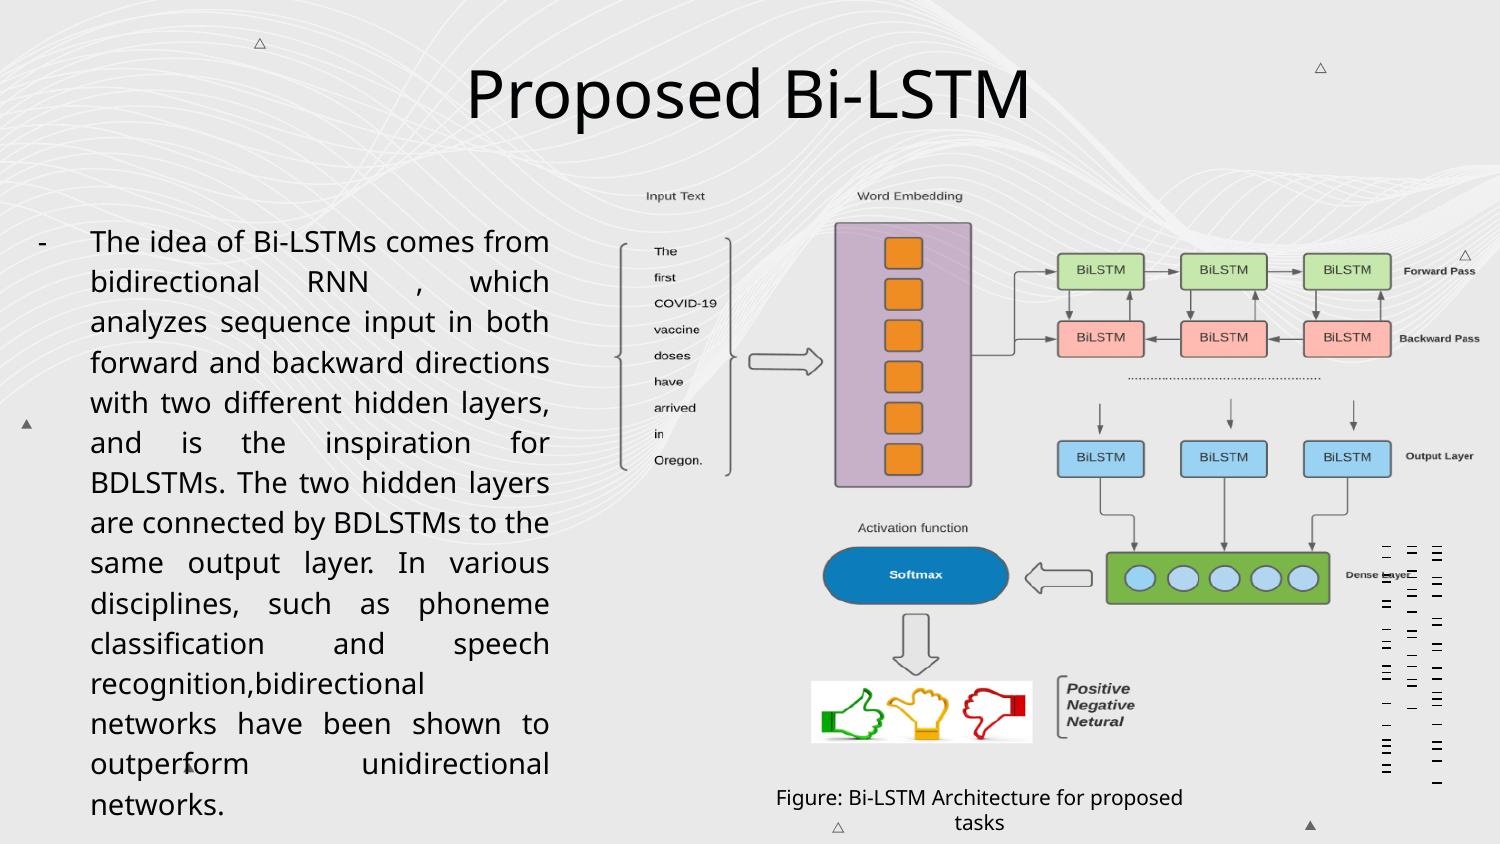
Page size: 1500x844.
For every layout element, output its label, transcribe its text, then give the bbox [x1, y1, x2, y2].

text_box The idea of Bi-LSTMs comes from bidirectional RNN , which analyzes sequence input in both forward and backward directions with two different hidden layers, and is the inspiration for BDLSTMs. The two hidden layers are connected by BDLSTMs to the same output layer. In various disciplines, such as phoneme classification and speech recognition,bidirectional networks have been shown to outperform unidirectional networks. [0, 203, 566, 836]
picture [595, 169, 1500, 762]
text_box Figure: Bi-LSTM Architecture for proposed tasks [742, 772, 1217, 844]
title Proposed Bi-LSTM [0, 32, 1500, 153]
